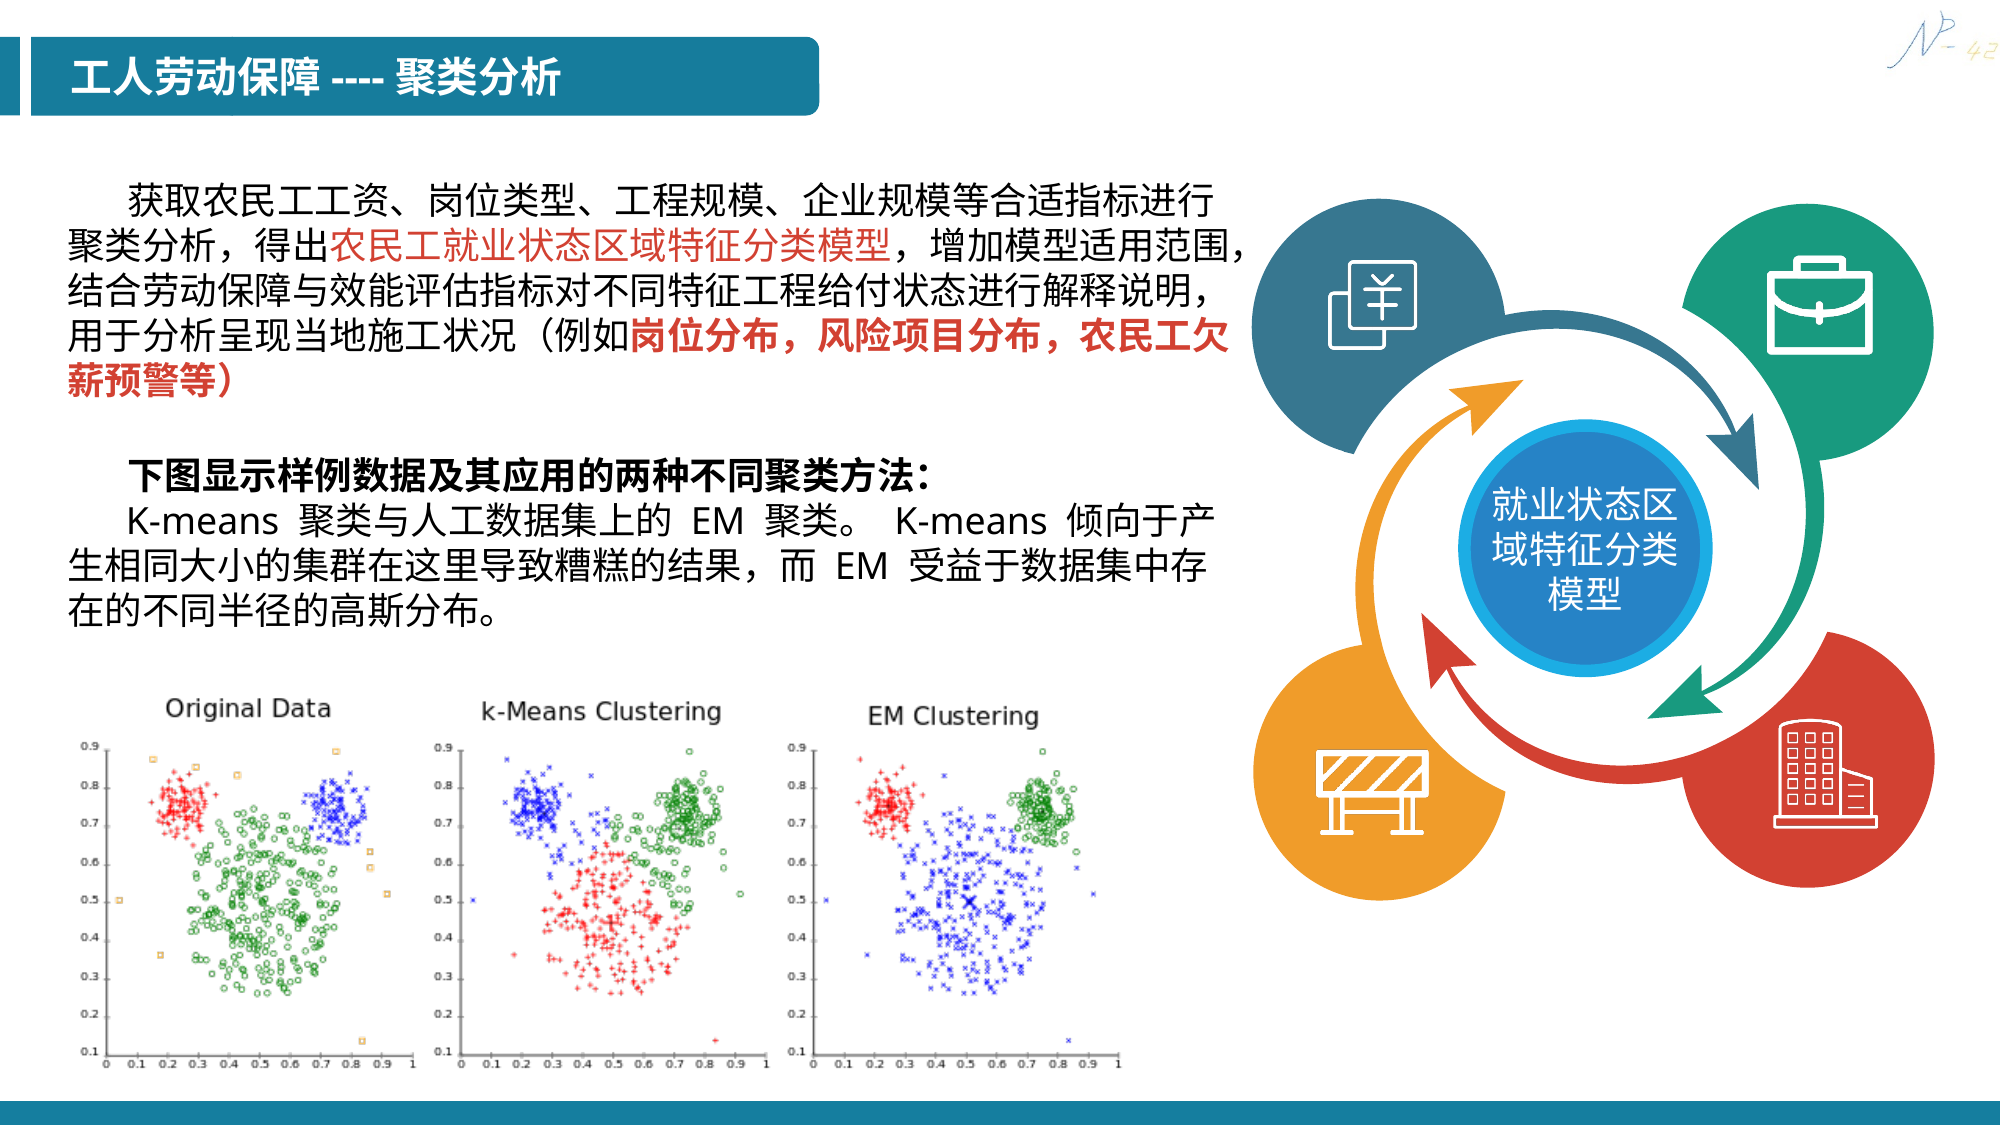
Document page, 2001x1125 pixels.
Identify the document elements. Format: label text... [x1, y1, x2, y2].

picture [72, 692, 1127, 1076]
picture [1885, 0, 2000, 85]
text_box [0, 36, 820, 116]
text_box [1250, 198, 1938, 904]
text_box 获取农民工工资、岗位类型、工程规模、企业规模等合适指标进行聚类分析，得出农民工就业状态区域特征分类模型，增加模型适用范围，结合劳动保障与效能评估指标对不同特征工程给付状态进行解释说明，用于分析呈现当地施工状况（例如岗位分布，风险项目分布，农民工欠薪预警等） 下图显示样例数据及其应用的两种不同聚类方法： K-means 聚类与人工数据集上的 EM 聚类。 K-means 倾向于产生相同大小的集群在这里导致糟糕的结果，而 EM 受益于数据集中存在的不同半径的高斯分布。 [52, 169, 1247, 640]
text_box [0, 1100, 2000, 1125]
